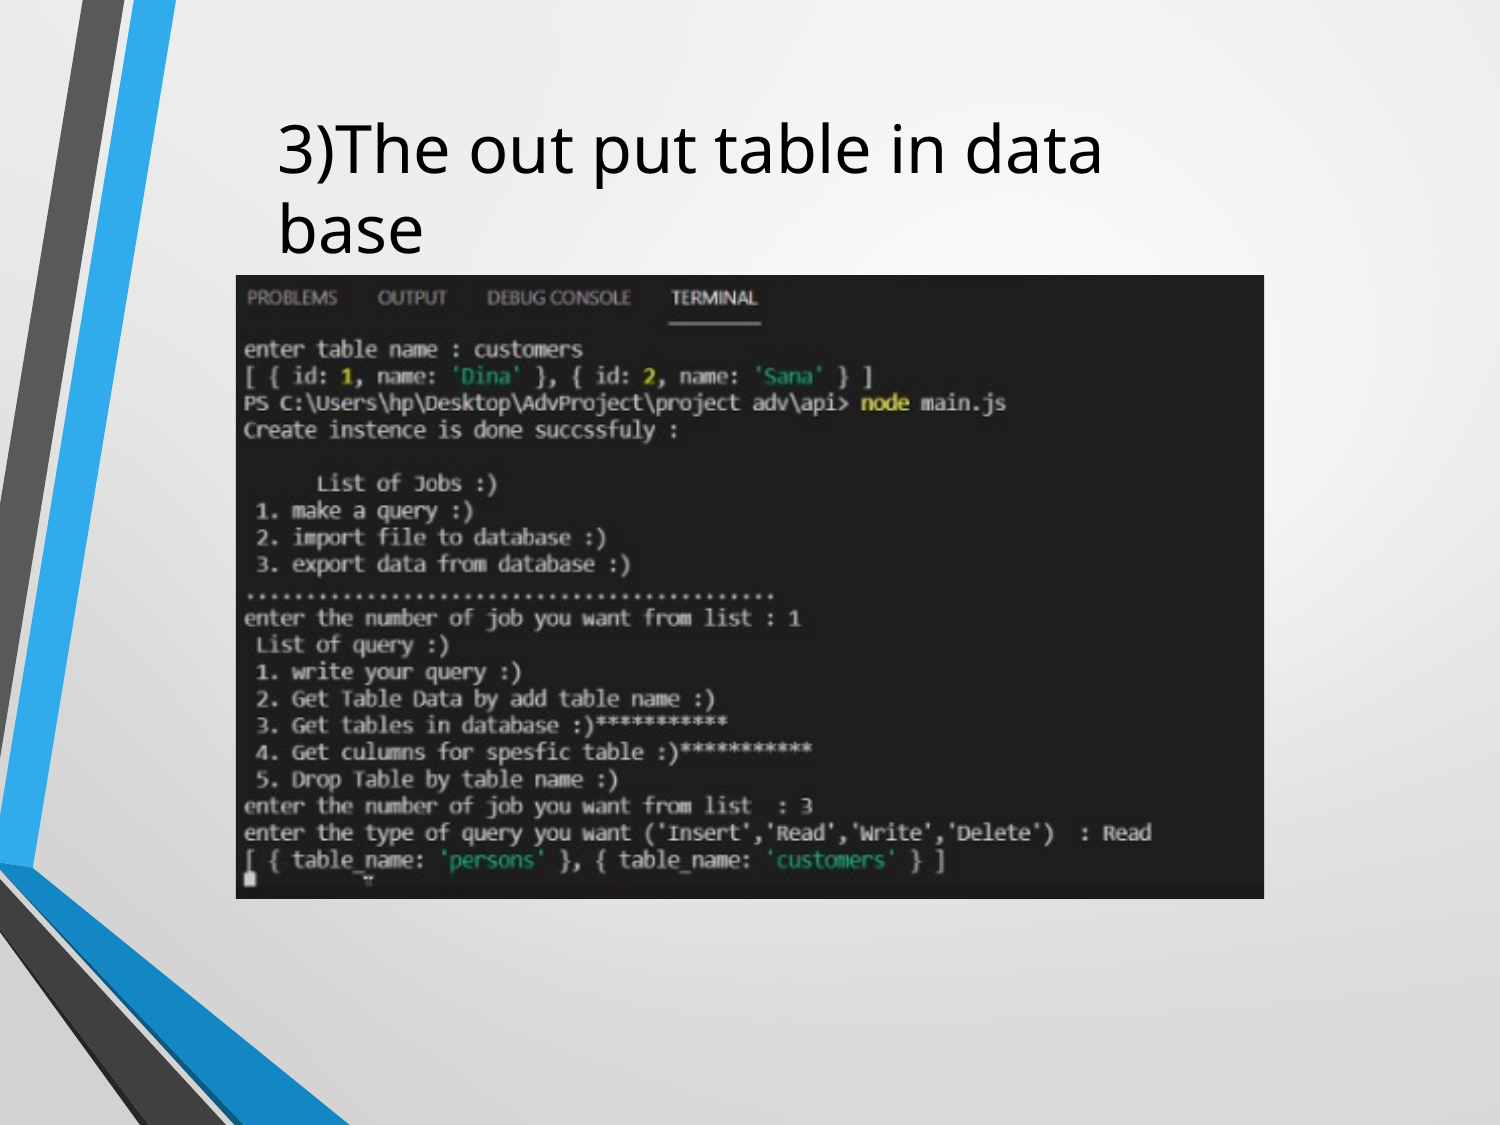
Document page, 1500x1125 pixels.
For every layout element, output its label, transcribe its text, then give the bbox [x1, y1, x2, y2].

text_box 3)The out put table in data base [262, 99, 1250, 274]
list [235, 274, 1265, 899]
